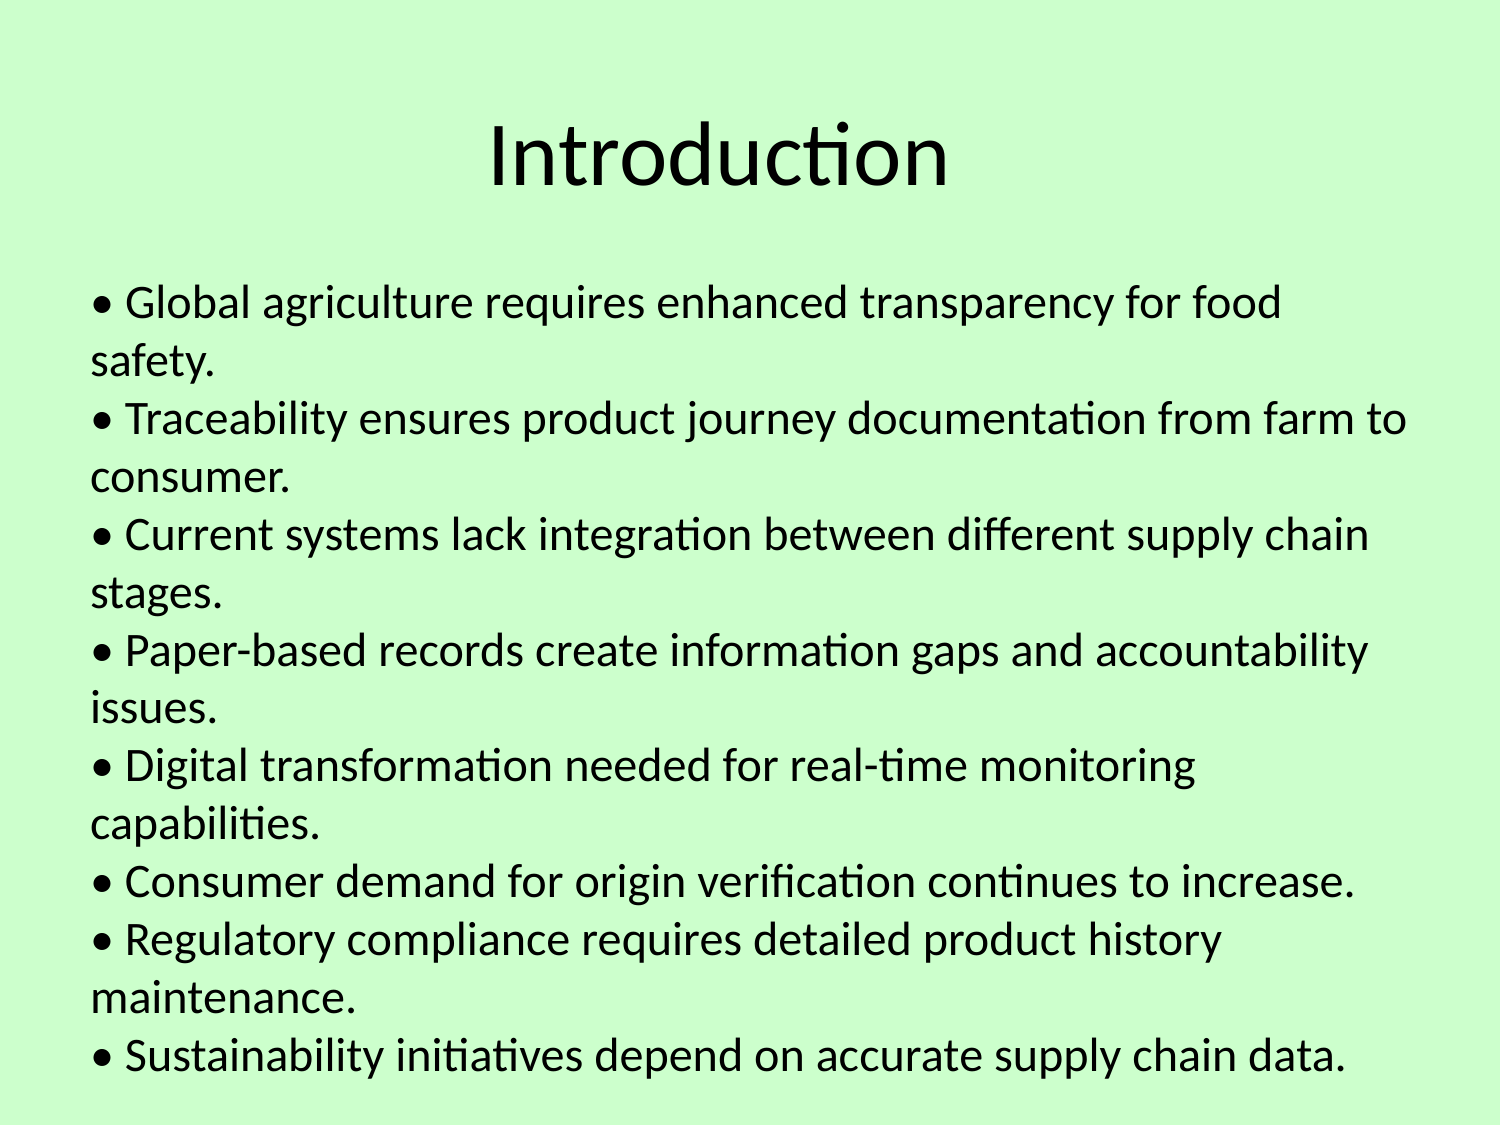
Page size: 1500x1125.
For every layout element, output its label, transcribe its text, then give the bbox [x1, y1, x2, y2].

list • Global agriculture requires enhanced transparency for food safety. • Traceability ensures product journey documentation from farm to consumer. • Current systems lack integration between different supply chain stages. • Paper-based records create information gaps and accountability issues. • Digital transformation needed for real-time monitoring capabilities. • Consumer demand for origin verification continues to increase. • Regulatory compliance requires detailed product history maintenance. • Sustainability initiatives depend on accurate supply chain data. [75, 182, 1425, 1105]
title Introduction [44, 54, 1395, 243]
